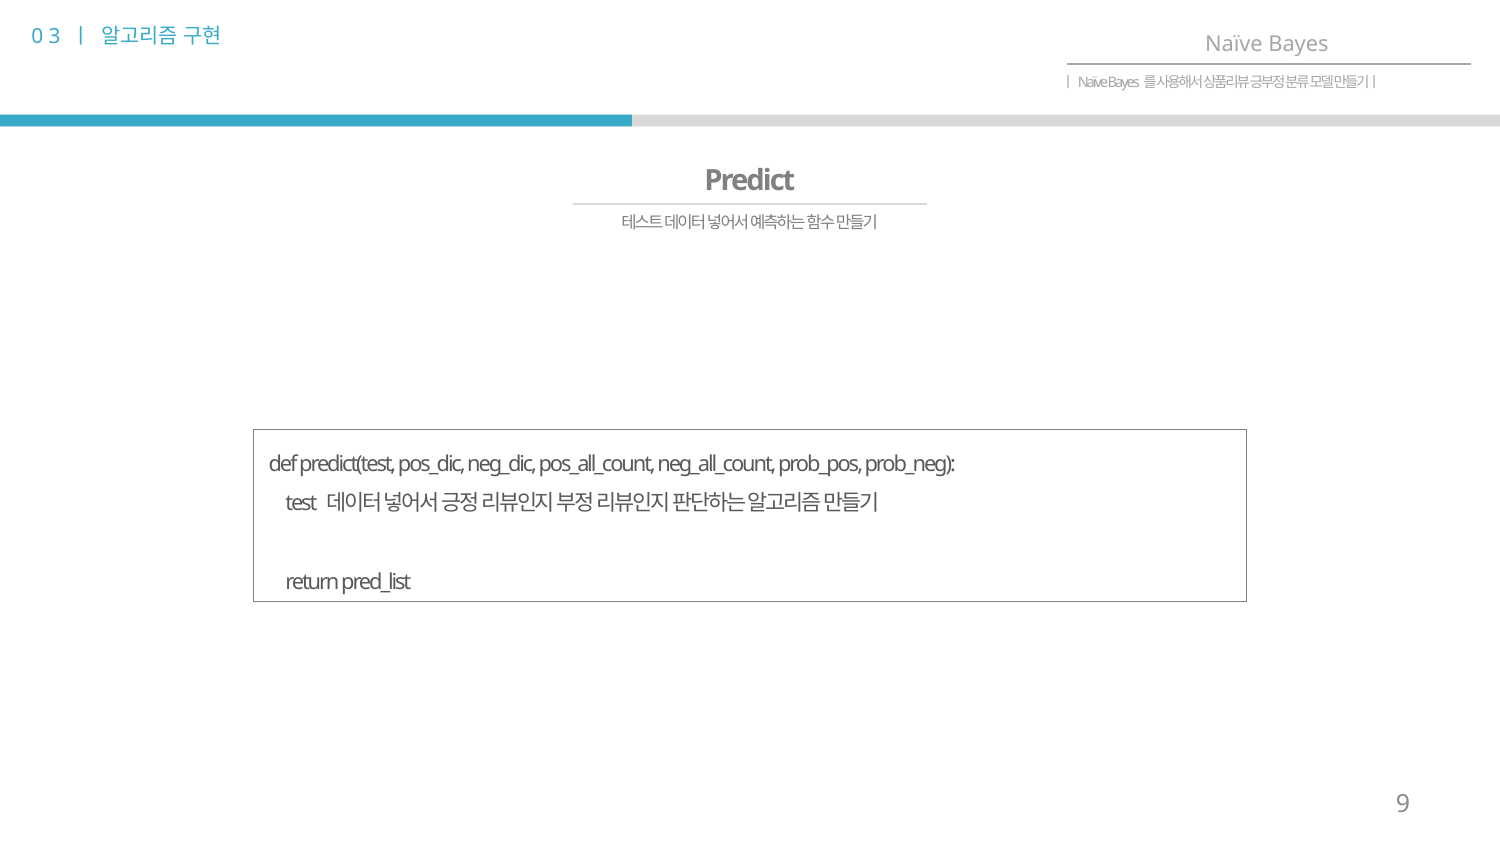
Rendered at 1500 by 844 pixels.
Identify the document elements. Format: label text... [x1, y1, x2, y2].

text_box [0, 113, 634, 129]
slide_number 9 [1074, 782, 1425, 827]
text_box 0 3 ㅣ 알고리즘 구현 [16, 15, 361, 55]
text_box def predict(test, pos_dic, neg_dic, pos_all_count, neg_all_count, prob_pos, prob_neg): test 데이터 넣어서 긍정 리뷰인지 부정 리뷰인지 판단하는 알고리즘 만들기 return pred_list [253, 429, 1247, 602]
text_box Predict [600, 154, 900, 203]
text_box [1046, 22, 1495, 99]
text_box 테스트 데이터 넣어서 예측하는 함수 만들기 [397, 204, 1103, 240]
text_box [634, 113, 1500, 129]
